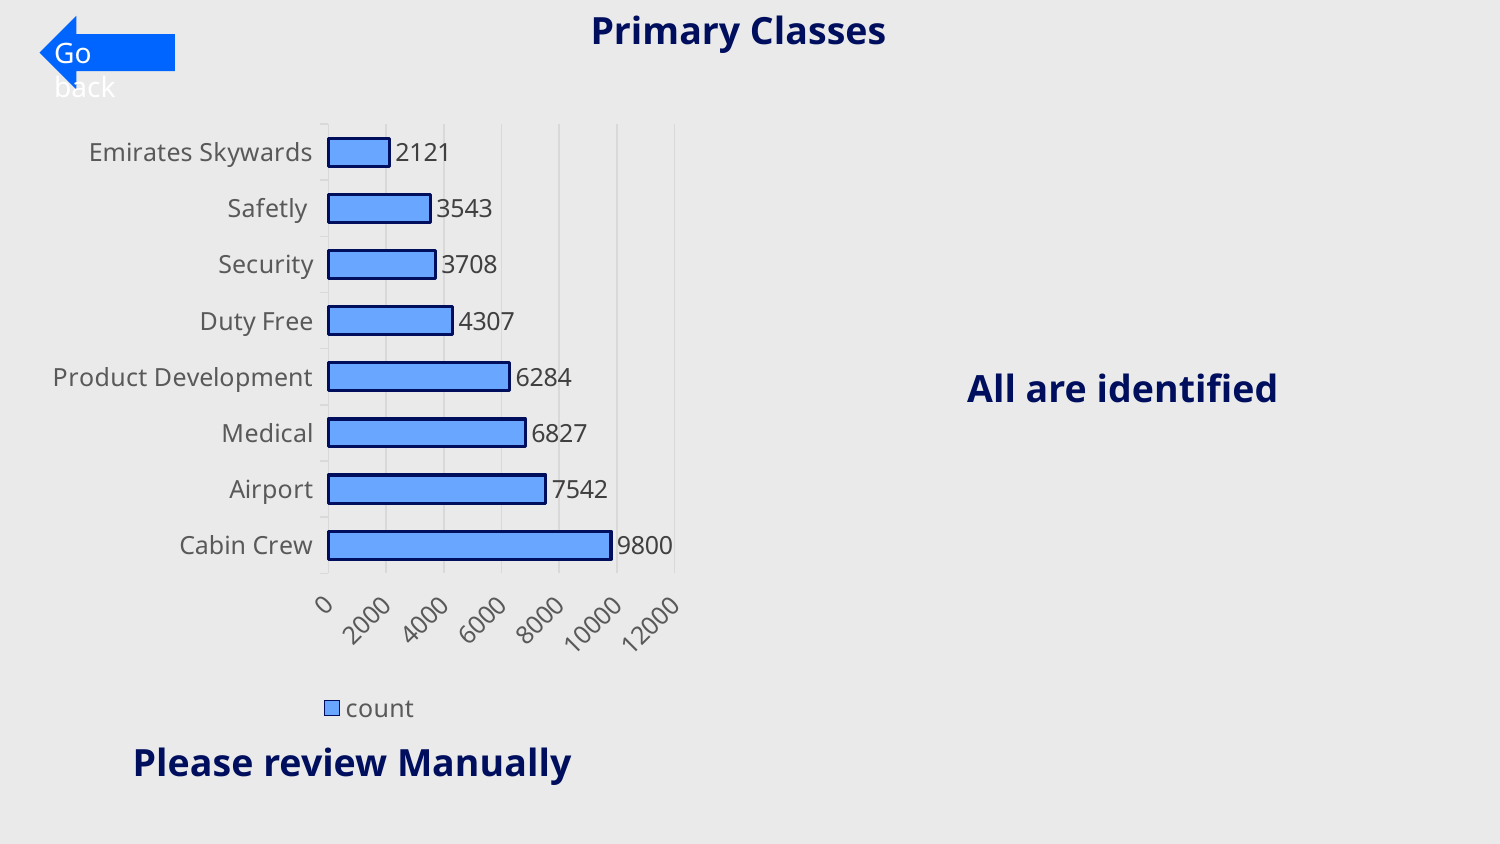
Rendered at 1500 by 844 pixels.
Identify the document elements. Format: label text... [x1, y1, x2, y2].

text_box Primary Classes [386, 0, 1091, 60]
chart [39, 111, 701, 732]
text_box Go back [39, 27, 173, 111]
text_box Please review Manually [0, 731, 705, 792]
text_box [65, 15, 77, 27]
text_box All are identified [770, 357, 1476, 417]
